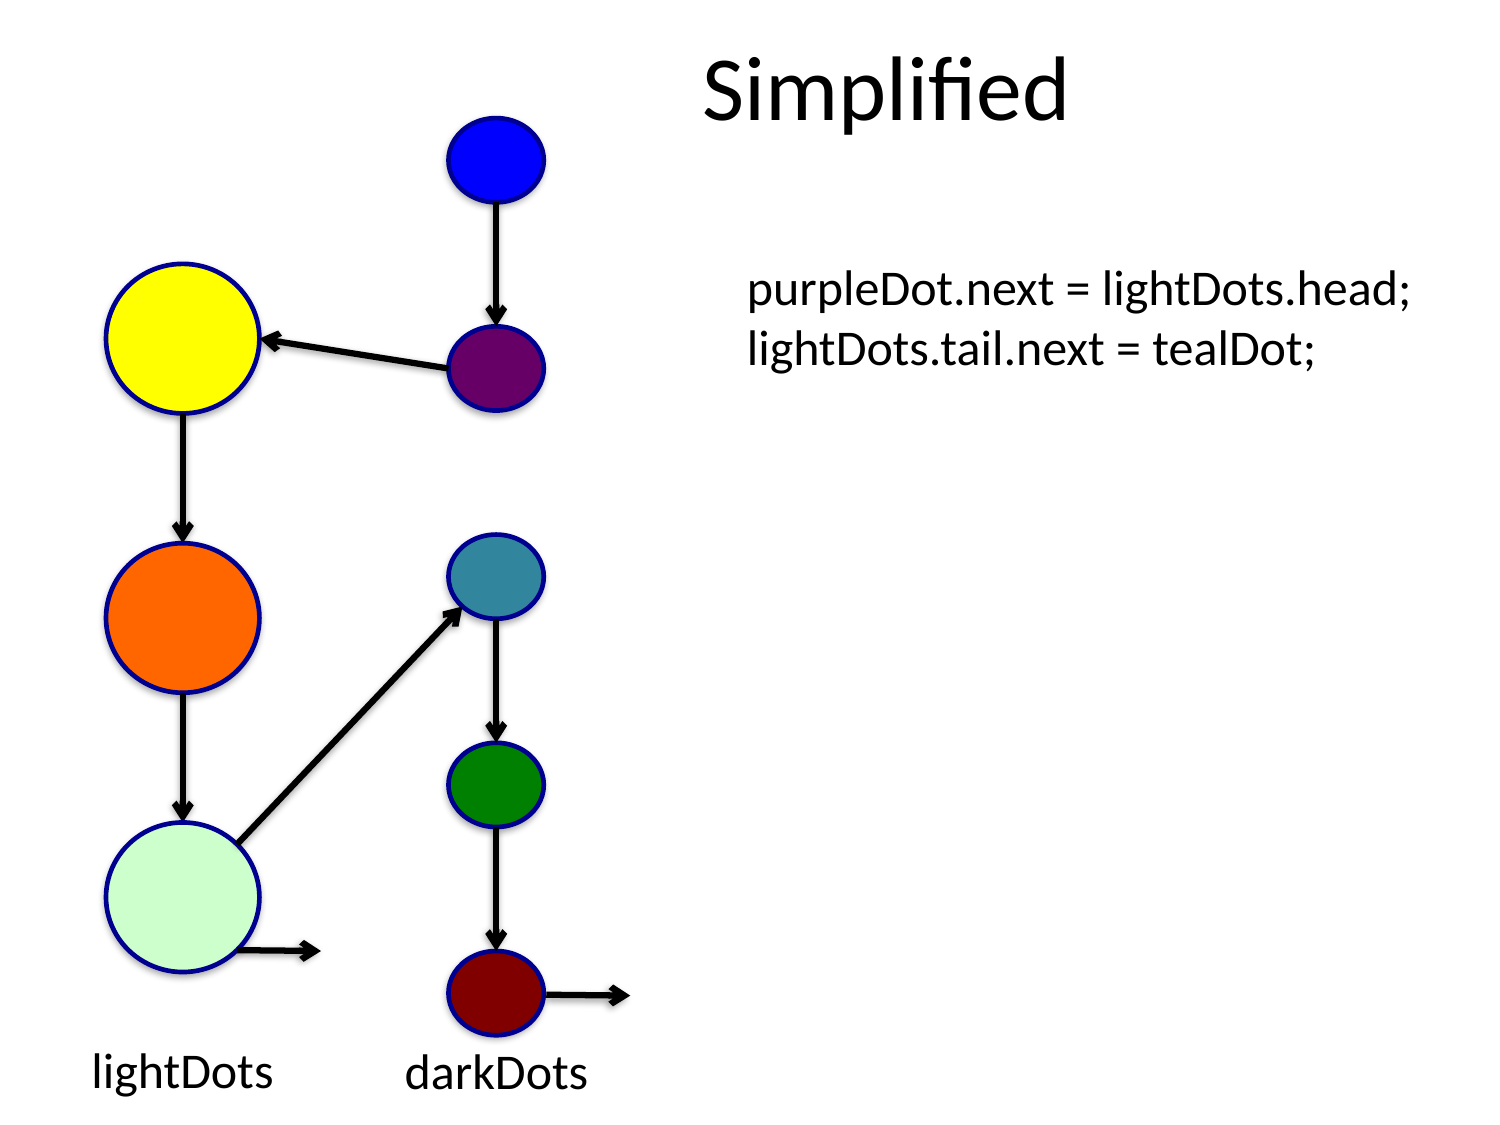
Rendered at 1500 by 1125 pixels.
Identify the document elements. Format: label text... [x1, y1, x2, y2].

text_box darkDots [389, 1032, 604, 1107]
text_box [447, 117, 545, 203]
text_box lightDots [76, 1030, 289, 1106]
text_box [448, 326, 545, 412]
text_box purpleDot.next = lightDots.head; lightDots.tail.next = tealDot; [732, 248, 1427, 443]
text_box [236, 606, 463, 845]
text_box [447, 950, 545, 1032]
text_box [259, 338, 449, 369]
text_box [447, 533, 545, 620]
text_box [105, 542, 259, 694]
text_box [105, 821, 261, 973]
text_box [467, 742, 545, 828]
text_box [105, 263, 261, 414]
title Simplified [420, 0, 1353, 178]
